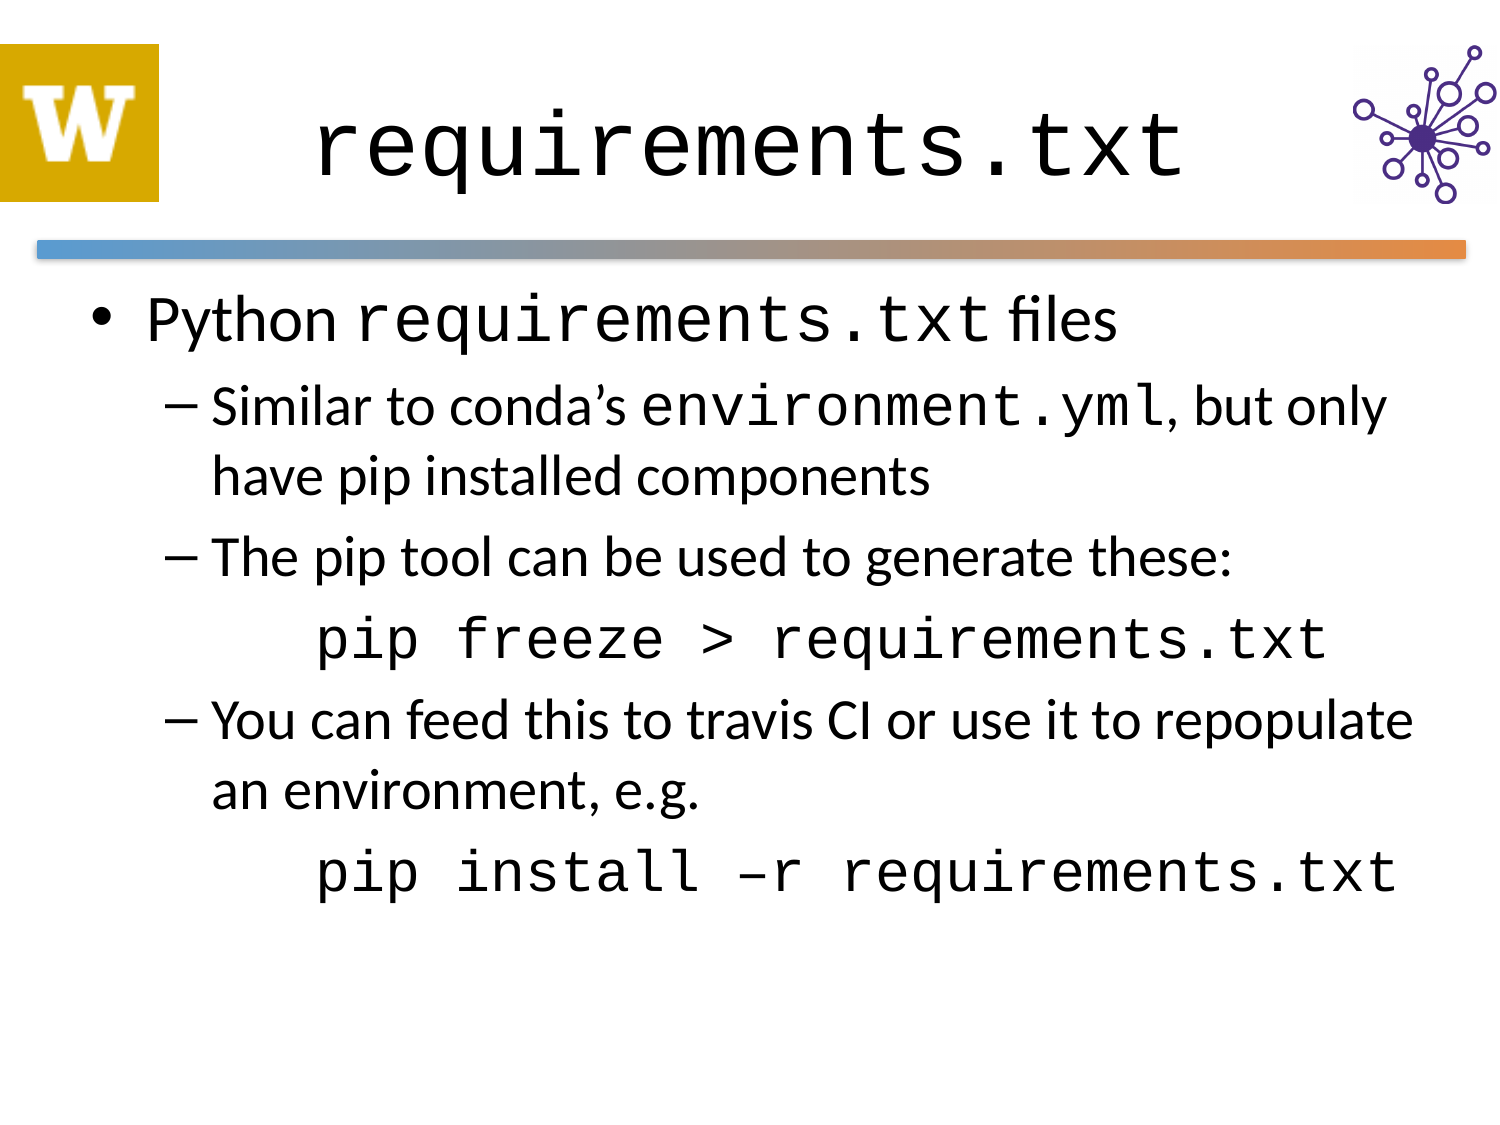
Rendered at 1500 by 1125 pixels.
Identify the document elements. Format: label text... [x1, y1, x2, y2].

list Python requirements.txt files Similar to conda’s environment.yml, but only have pip installed components The pip tool can be used to generate these: pip freeze > requirements.txt You can feed this to travis CI or use it to repopulate an environment, e.g. pip install –r requirements.txt [75, 267, 1500, 1057]
title requirements.txt [75, 45, 1425, 233]
picture [1425, 45, 1497, 204]
picture [0, 44, 159, 202]
